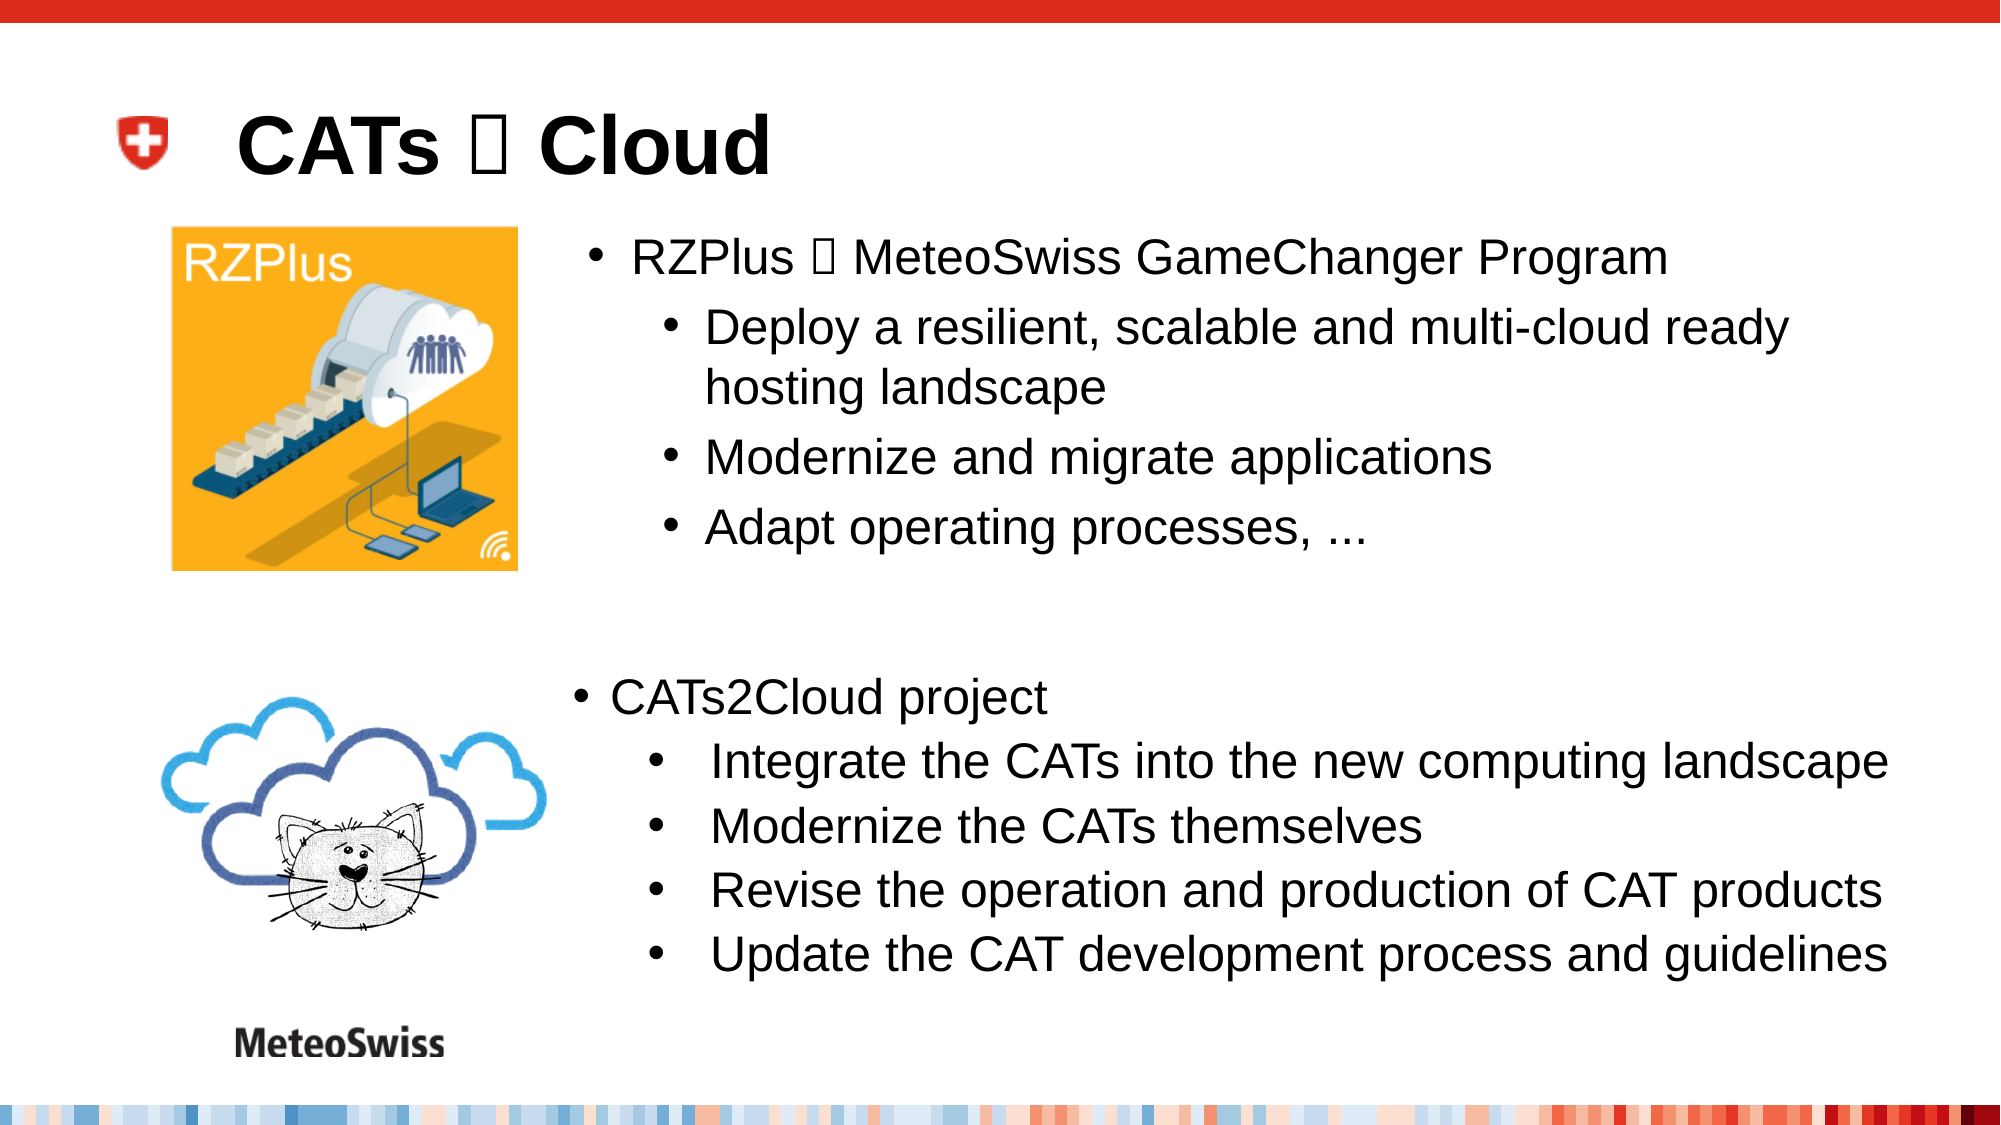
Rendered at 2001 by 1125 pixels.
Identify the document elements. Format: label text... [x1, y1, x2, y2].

title CATs  Cloud [236, 102, 1863, 241]
list CATs2Cloud project Integrate the CATs into the new computing landscape Modernize the CATs themselves Revise the operation and production of CAT products Update the CAT development process and guidelines [572, 671, 1941, 1023]
text_box RZPlus  MeteoSwiss GameChanger Program Deploy a resilient, scalable and multi-cloud ready hosting landscape Modernize and migrate applications Adapt operating processes, ... [572, 217, 1904, 568]
picture [0, 1105, 2000, 1125]
picture [151, 683, 557, 931]
picture [151, 213, 518, 571]
